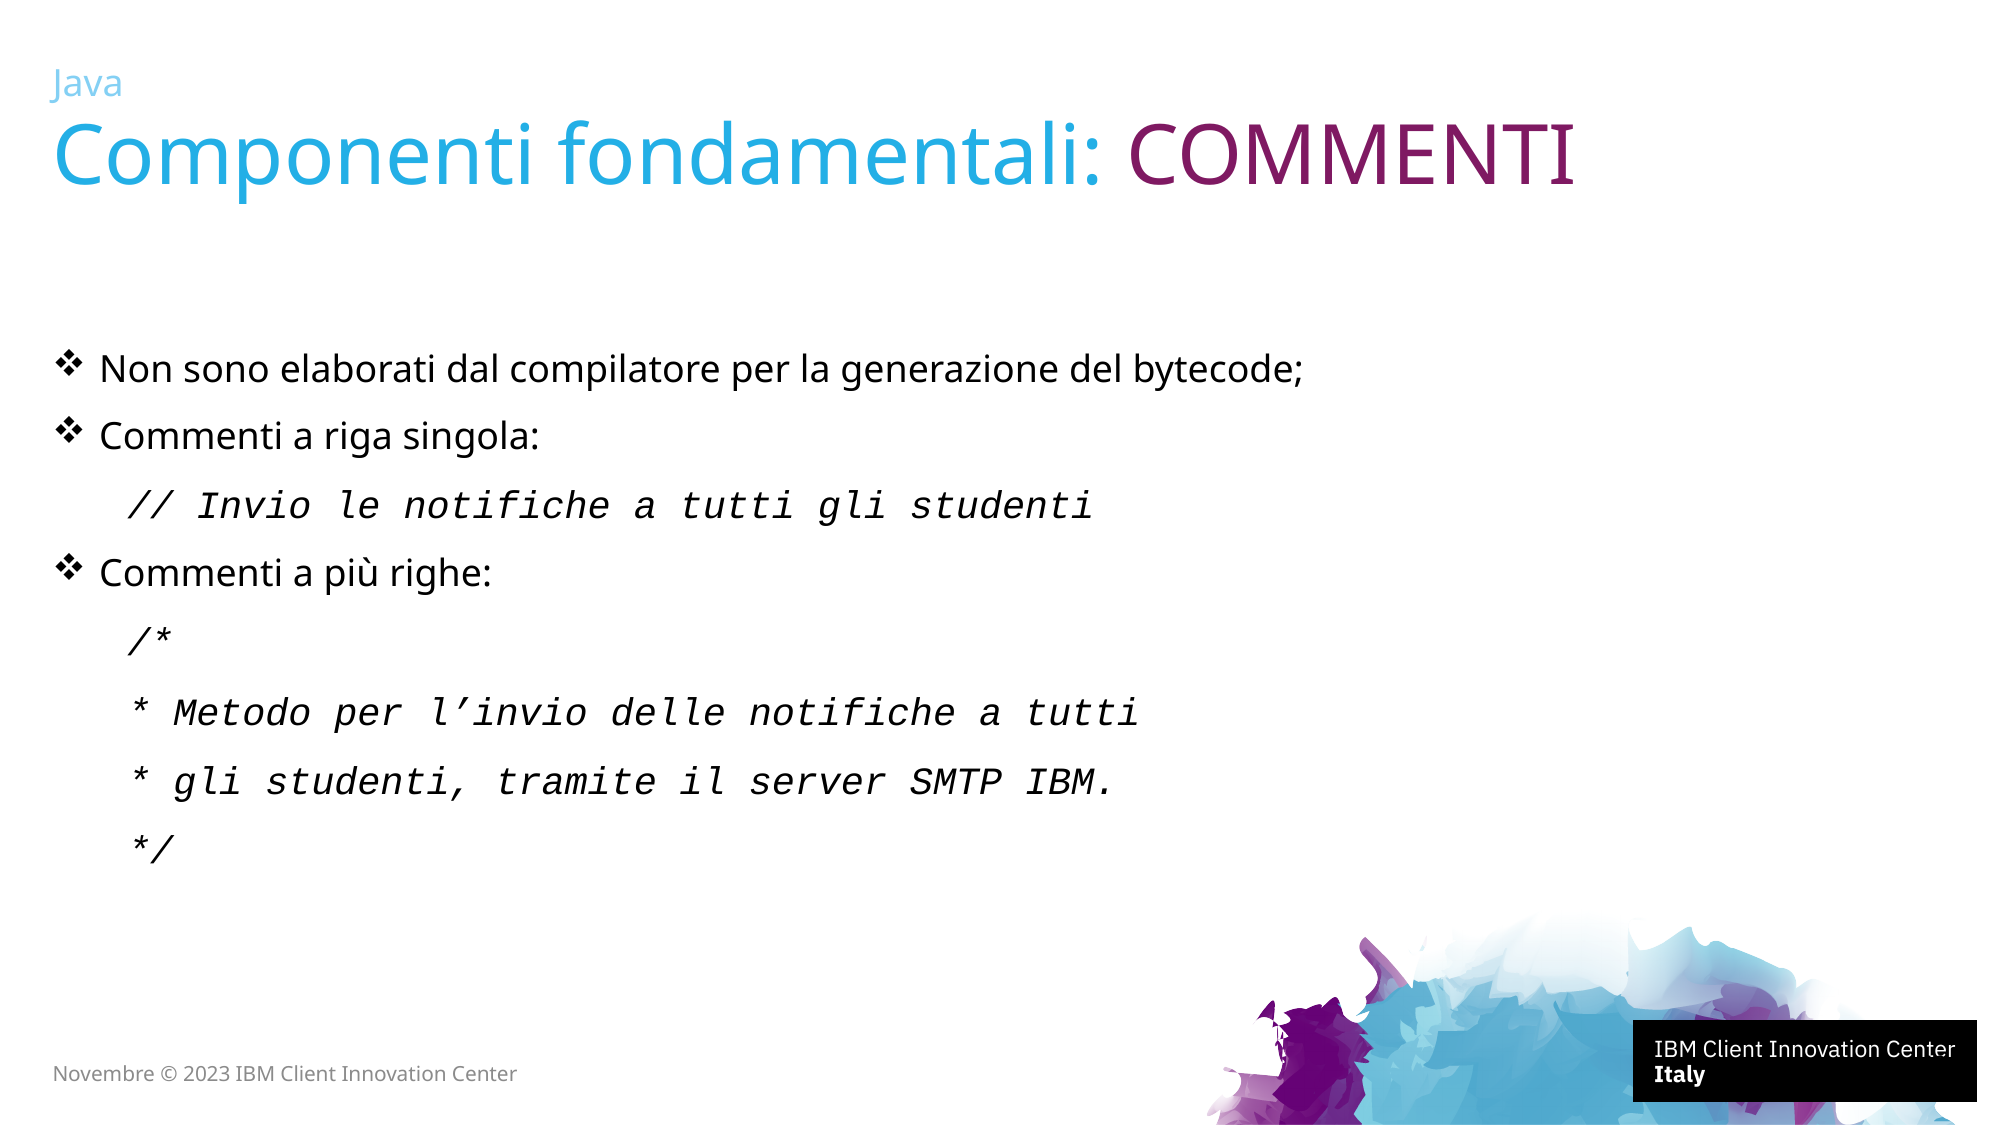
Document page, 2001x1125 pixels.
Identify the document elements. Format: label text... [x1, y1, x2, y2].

picture [1166, 850, 1977, 1125]
footer Novembre © 2023 IBM Client Innovation Center [37, 1042, 1000, 1103]
title Componenti fondamentali: COMMENTI [37, 105, 1949, 211]
list Java [37, 56, 713, 106]
text_box 20 [1881, 1039, 1961, 1085]
text_box Non sono elaborati dal compilatore per la generazione del bytecode; Commenti a riga singola: // Invio le notifiche a tutti gli studenti Commenti a più righe: /* * Metodo per l’invio delle notifiche a tutti * gli studenti, tramite il server SMTP IBM. */ [37, 314, 1432, 891]
